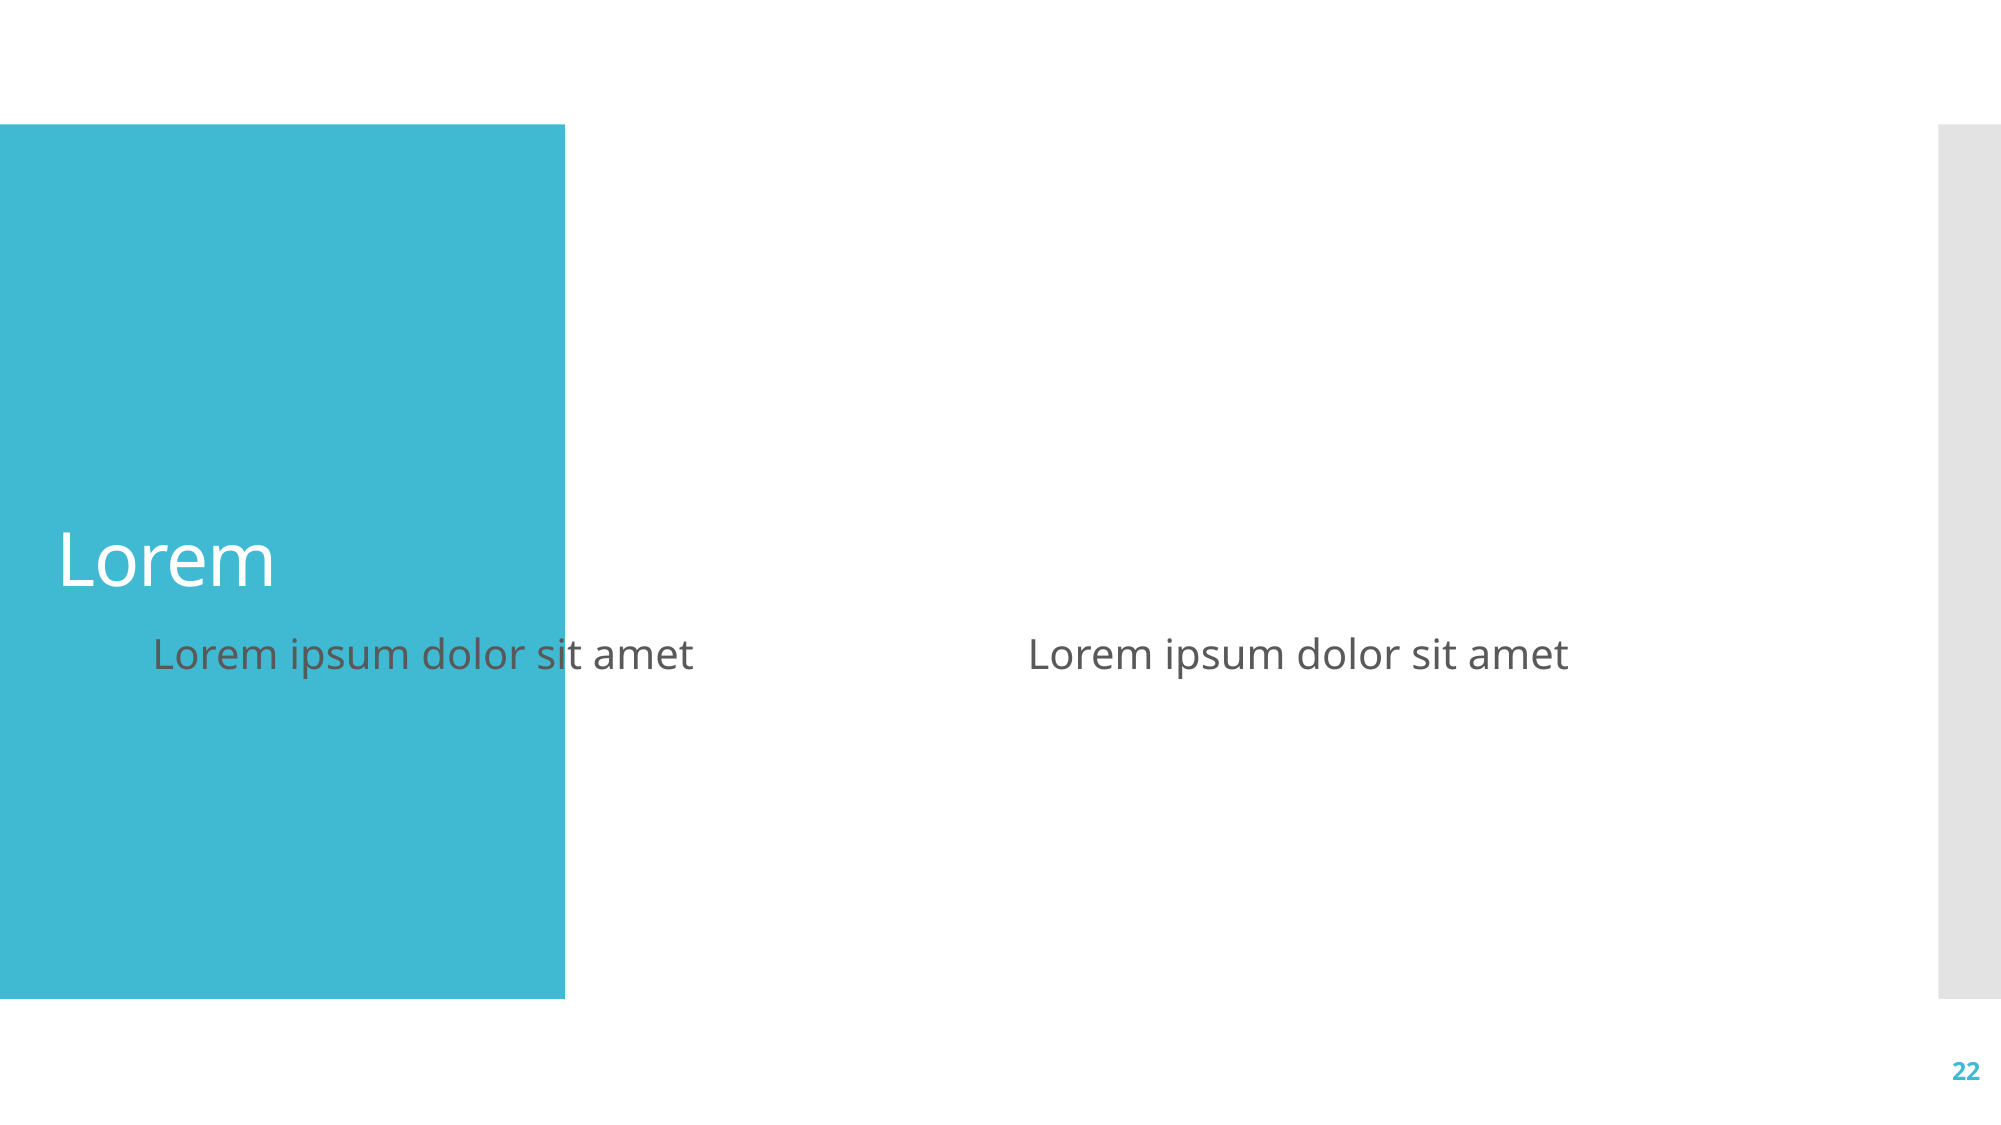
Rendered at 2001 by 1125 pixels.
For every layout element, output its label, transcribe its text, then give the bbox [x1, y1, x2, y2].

slide_number 22 [1744, 1042, 1996, 1103]
list Lorem ipsum dolor sit amet [1012, 299, 1863, 1014]
list Lorem ipsum dolor sit amet [137, 299, 988, 1014]
title Lorem [41, 184, 525, 940]
